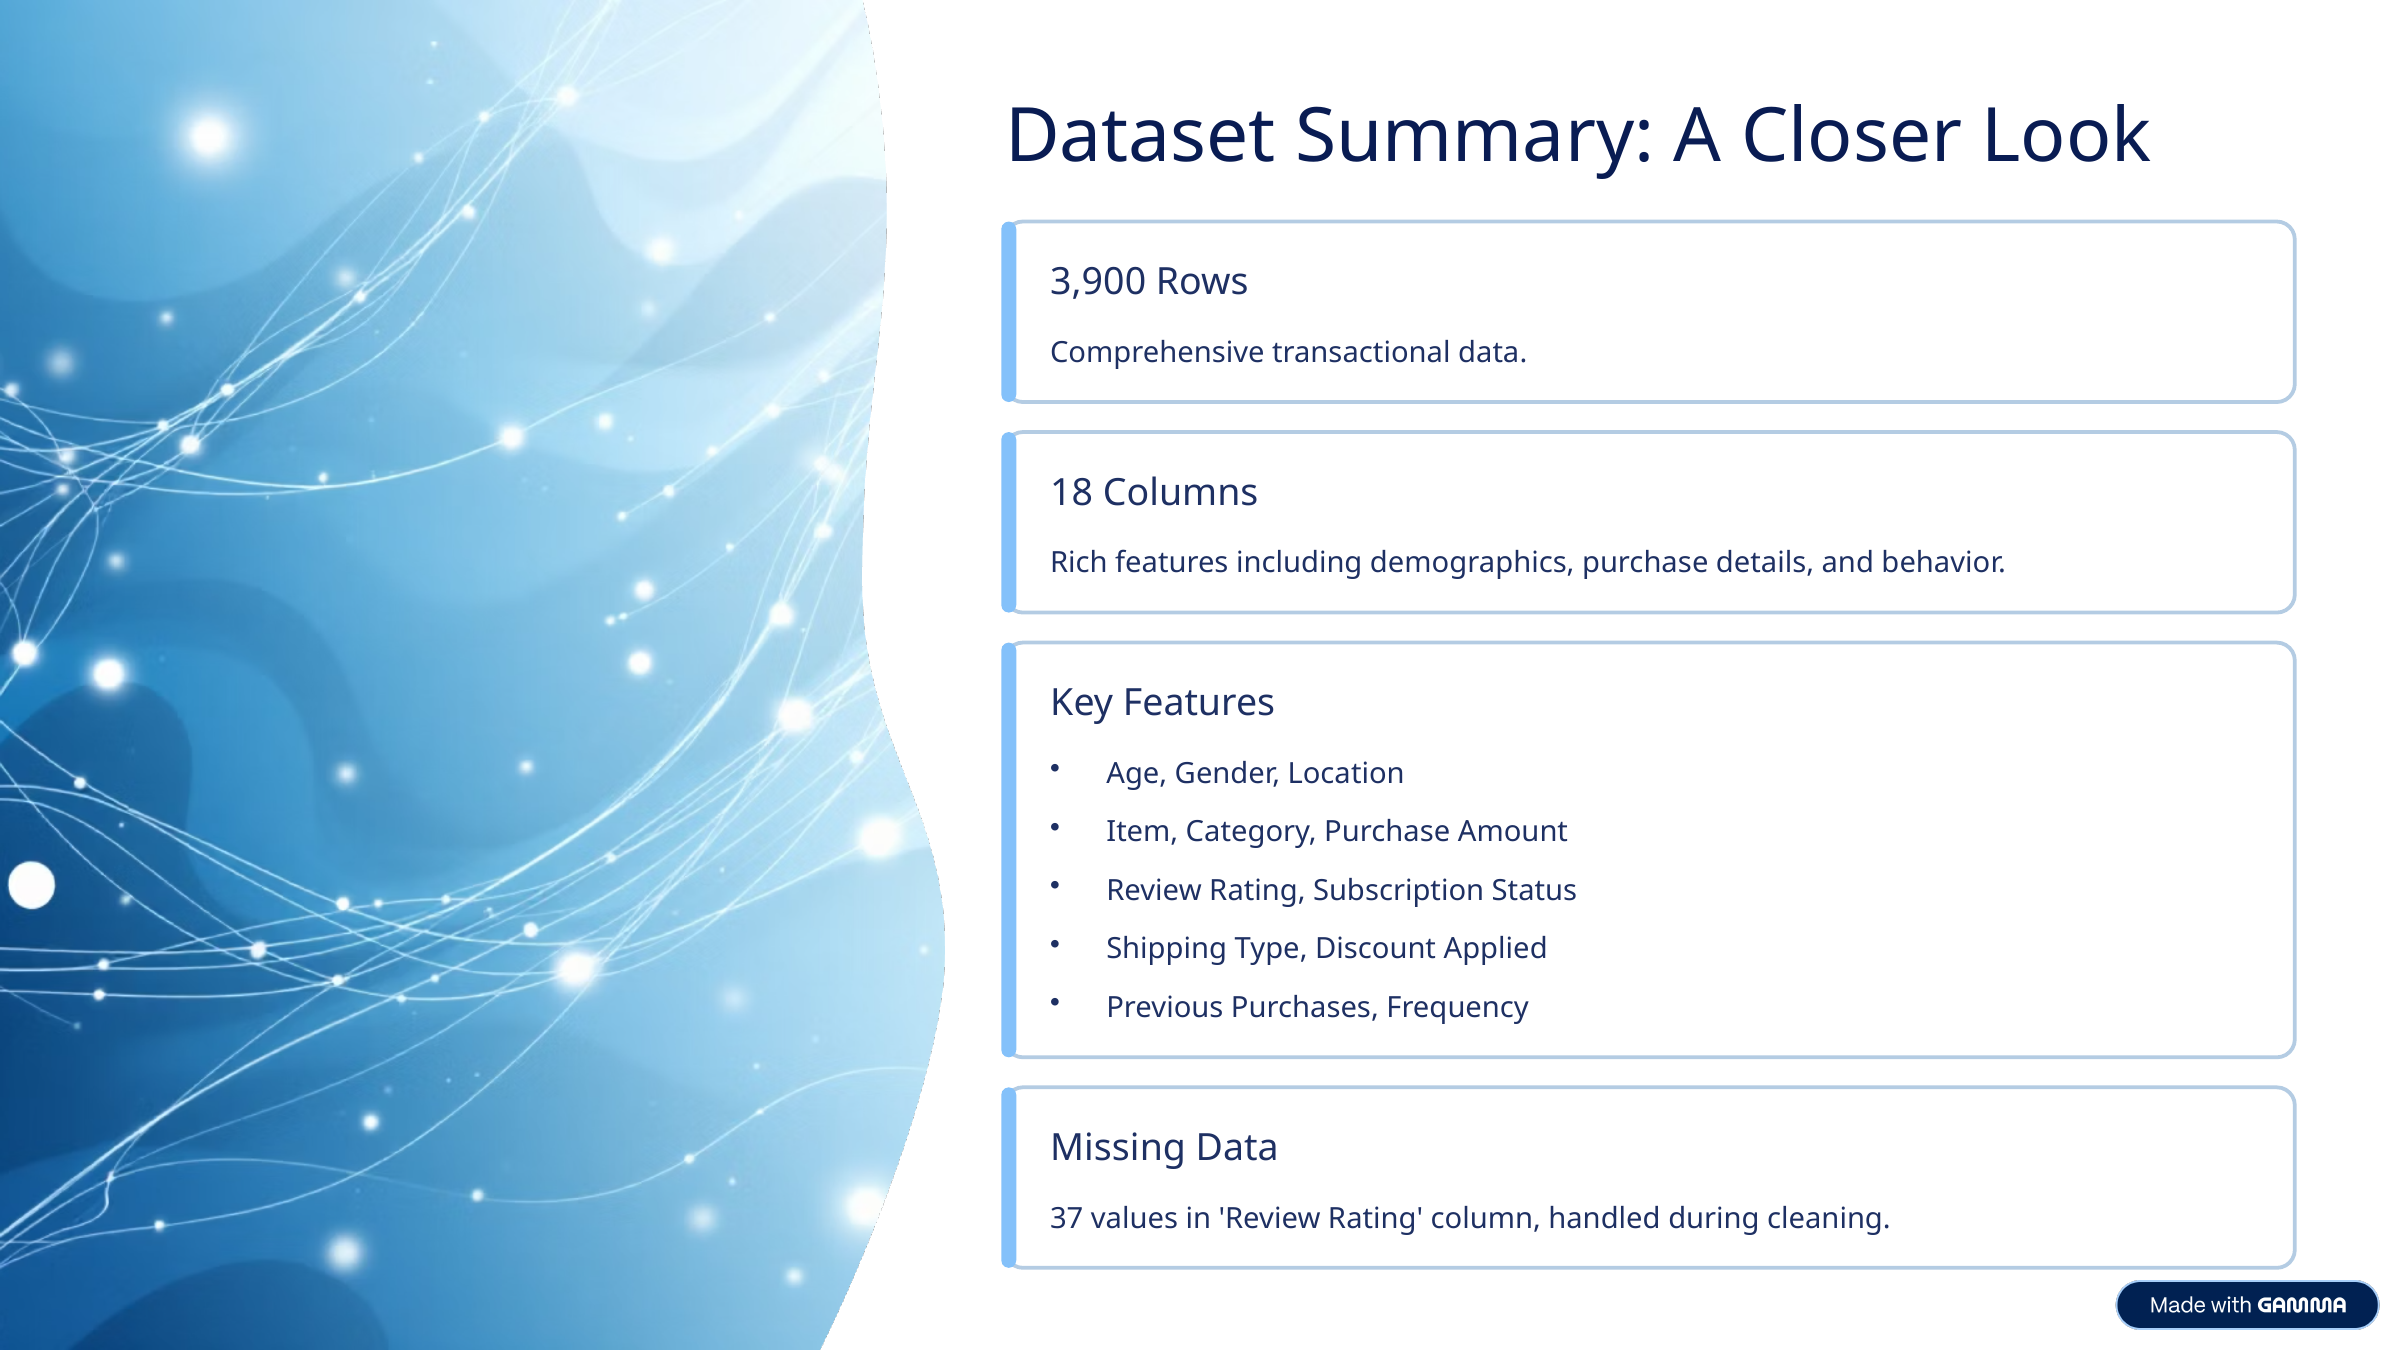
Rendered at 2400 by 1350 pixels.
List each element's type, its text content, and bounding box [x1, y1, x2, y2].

text_box [1015, 431, 2295, 613]
text_box Rich features including demographics, purchase details, and behavior. [1050, 530, 2261, 579]
picture [0, 0, 945, 1350]
text_box [1001, 221, 1017, 403]
picture [2106, 1271, 2389, 1339]
text_box [1001, 642, 1017, 1058]
text_box Shipping Type, Discount Applied [1050, 916, 2261, 965]
text_box [1001, 1087, 1017, 1268]
text_box Comprehensive transactional data. [1050, 320, 2261, 369]
text_box Dataset Summary: A Closer Look [1005, 82, 2166, 177]
text_box Review Rating, Subscription Status [1050, 858, 2261, 907]
text_box 3,900 Rows [1050, 255, 1426, 303]
text_box 37 values in 'Review Rating' column, handled during cleaning. [1050, 1185, 2261, 1234]
text_box 18 Columns [1050, 465, 1426, 513]
text_box [1014, 221, 2295, 403]
text_box Age, Gender, Location [1050, 741, 2261, 790]
text_box [1001, 432, 1017, 613]
text_box Key Features [1050, 676, 1426, 724]
text_box [1015, 1087, 2295, 1268]
text_box [1014, 642, 2295, 1058]
text_box Missing Data [1050, 1121, 1426, 1168]
text_box Item, Category, Purchase Amount [1050, 799, 2261, 848]
text_box Previous Purchases, Frequency [1050, 975, 2261, 1024]
